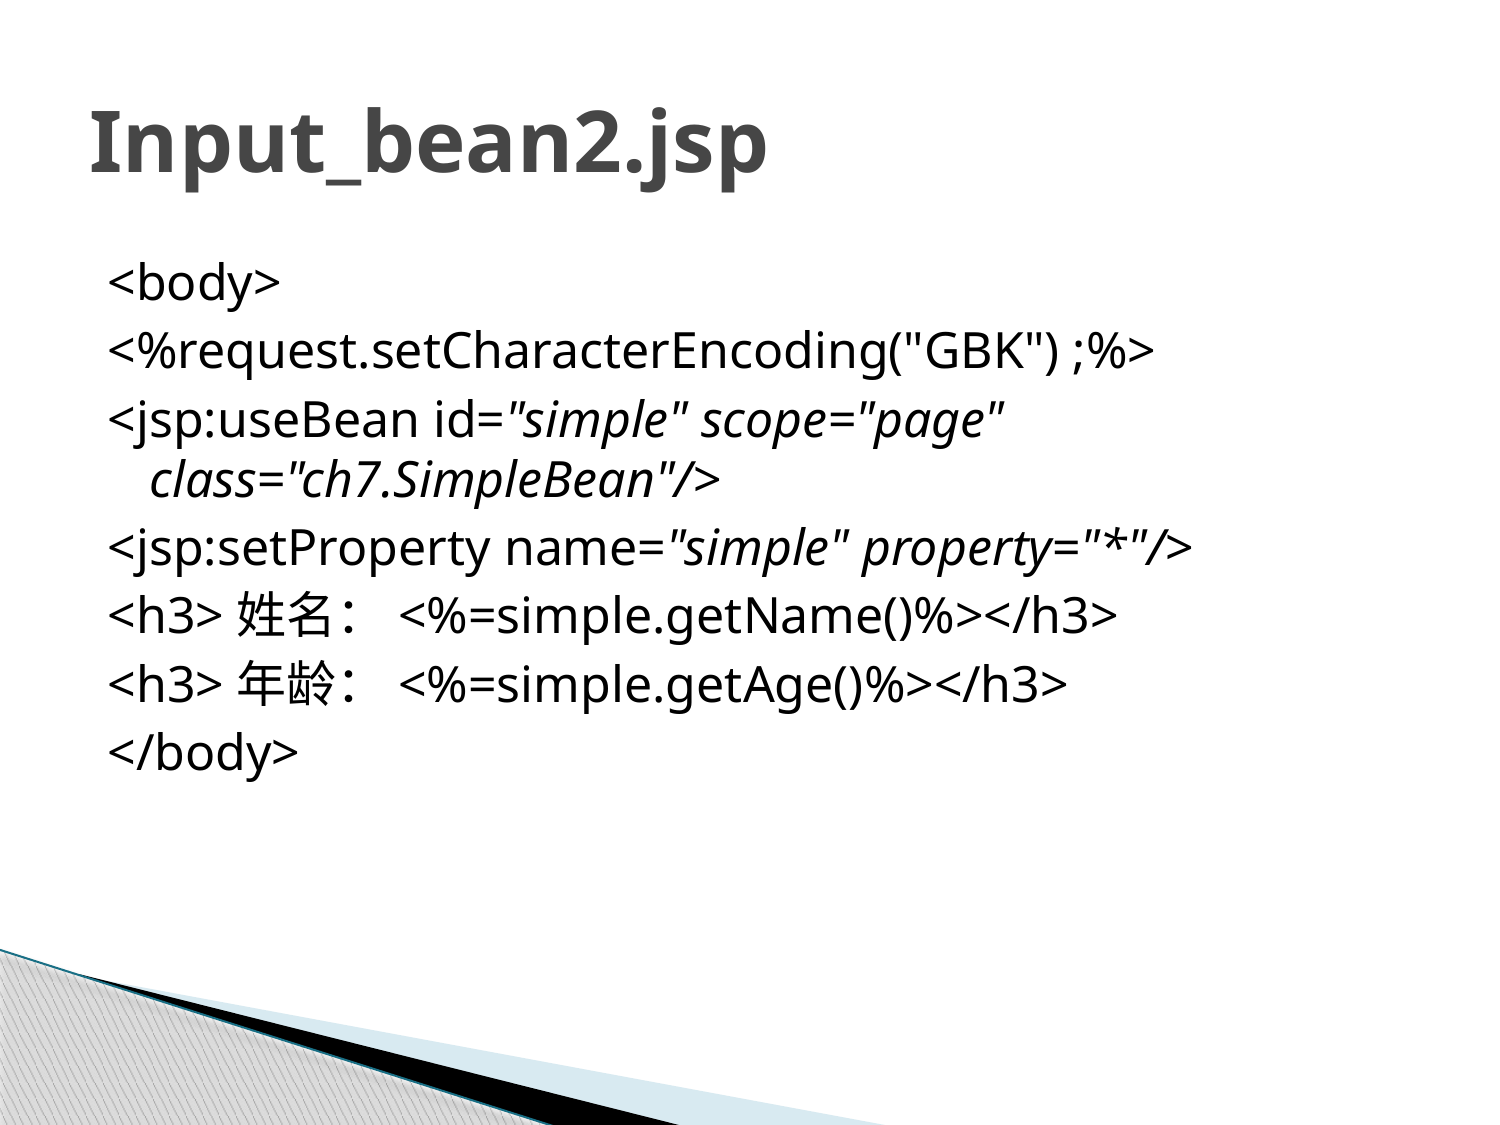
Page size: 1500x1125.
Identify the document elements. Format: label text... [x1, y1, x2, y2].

list <body> <%request.setCharacterEncoding("GBK") ;%> <jsp:useBean id="simple" scope="page" class="ch7.SimpleBean"/> <jsp:setProperty name="simple" property="*"/> <h3>姓名：<%=simple.getName()%></h3> <h3>年龄：<%=simple.getAge()%></h3> </body> [75, 243, 1425, 986]
title Input_bean2.jsp [75, 45, 1425, 233]
